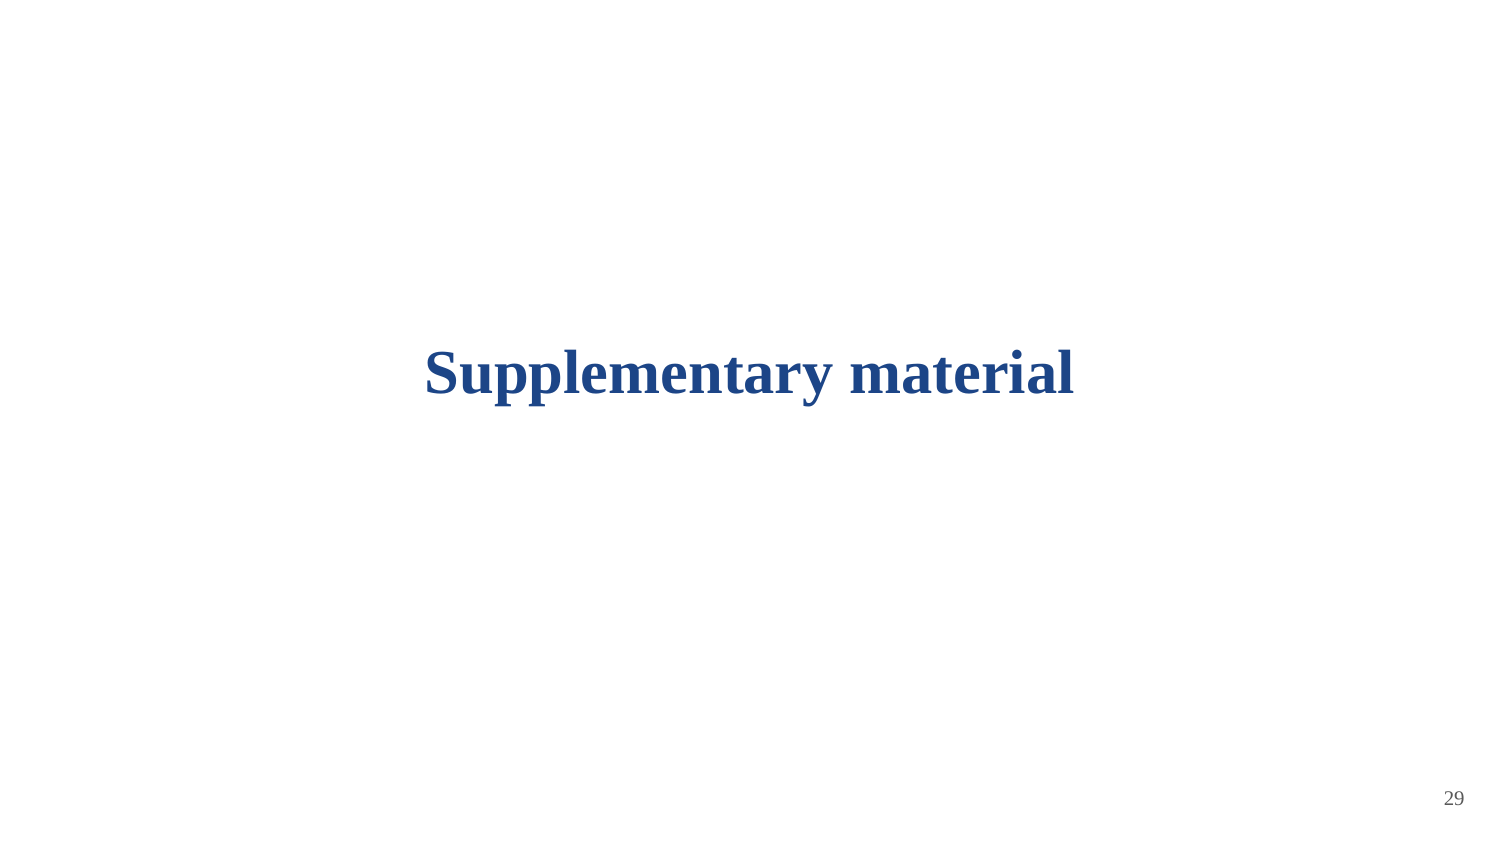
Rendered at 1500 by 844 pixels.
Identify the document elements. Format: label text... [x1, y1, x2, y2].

slide_number ‹#› [1389, 764, 1480, 830]
list Supplementary material [51, 141, 1449, 703]
